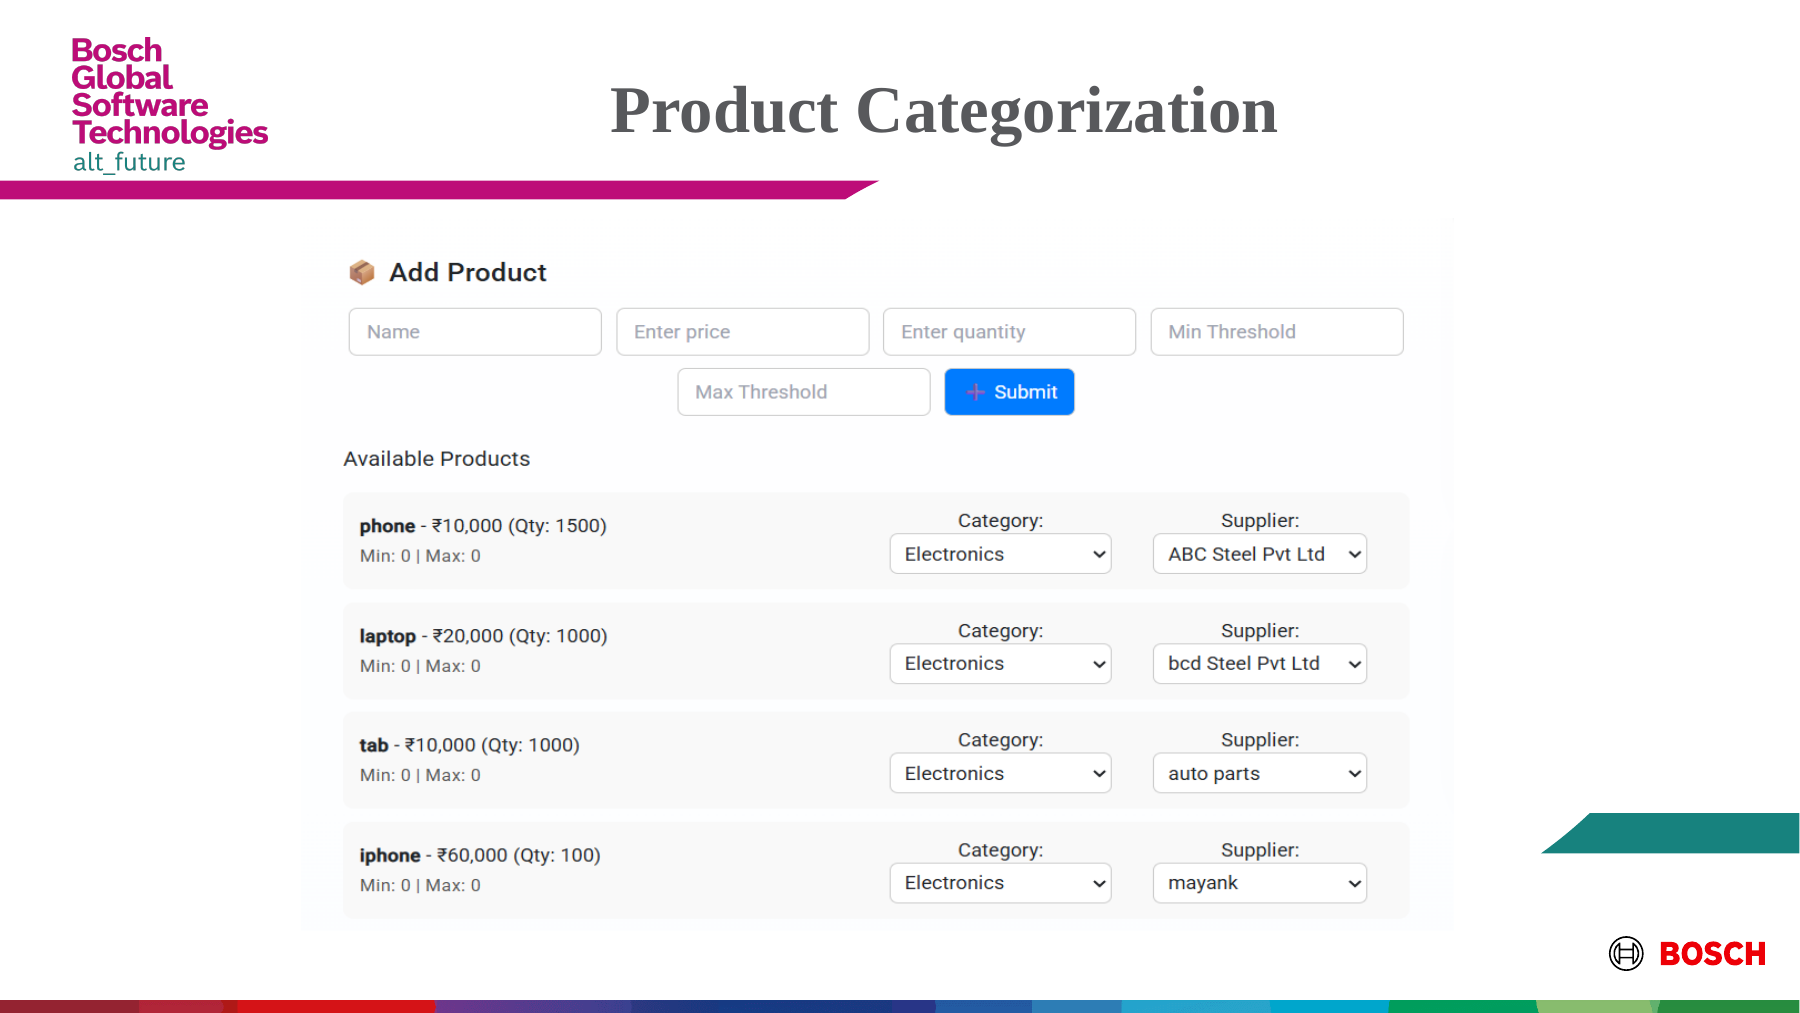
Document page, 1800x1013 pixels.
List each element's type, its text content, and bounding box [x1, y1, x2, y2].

text_box Product Categorization [595, 58, 1496, 154]
picture [301, 218, 1454, 931]
picture [1388, 1000, 1800, 1013]
text_box [0, 180, 880, 200]
picture [72, 37, 268, 175]
picture [0, 1000, 1270, 1013]
text_box [1540, 813, 1800, 854]
